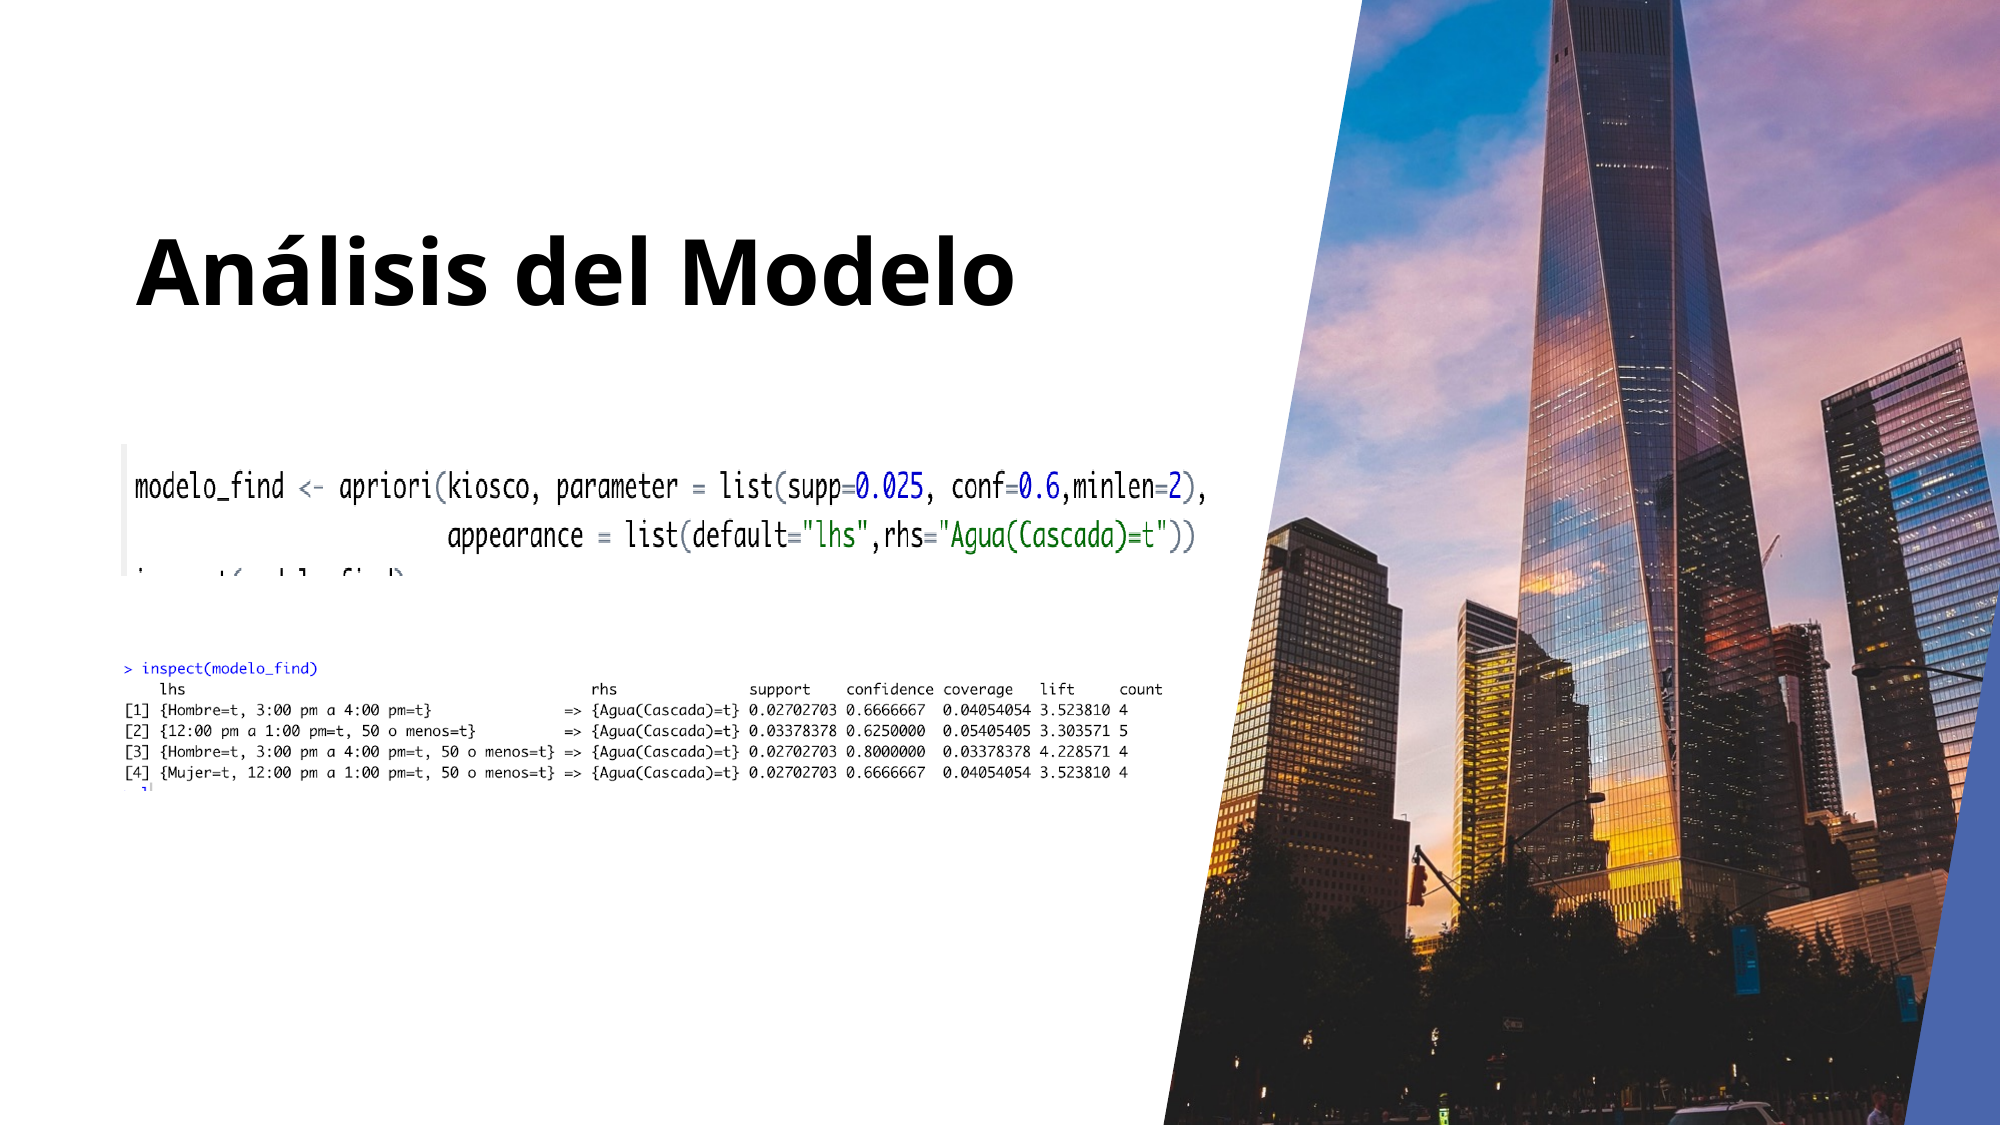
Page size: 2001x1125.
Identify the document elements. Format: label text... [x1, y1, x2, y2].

title Análisis del Modelo [121, 158, 1061, 393]
picture [119, 0, 2000, 1125]
